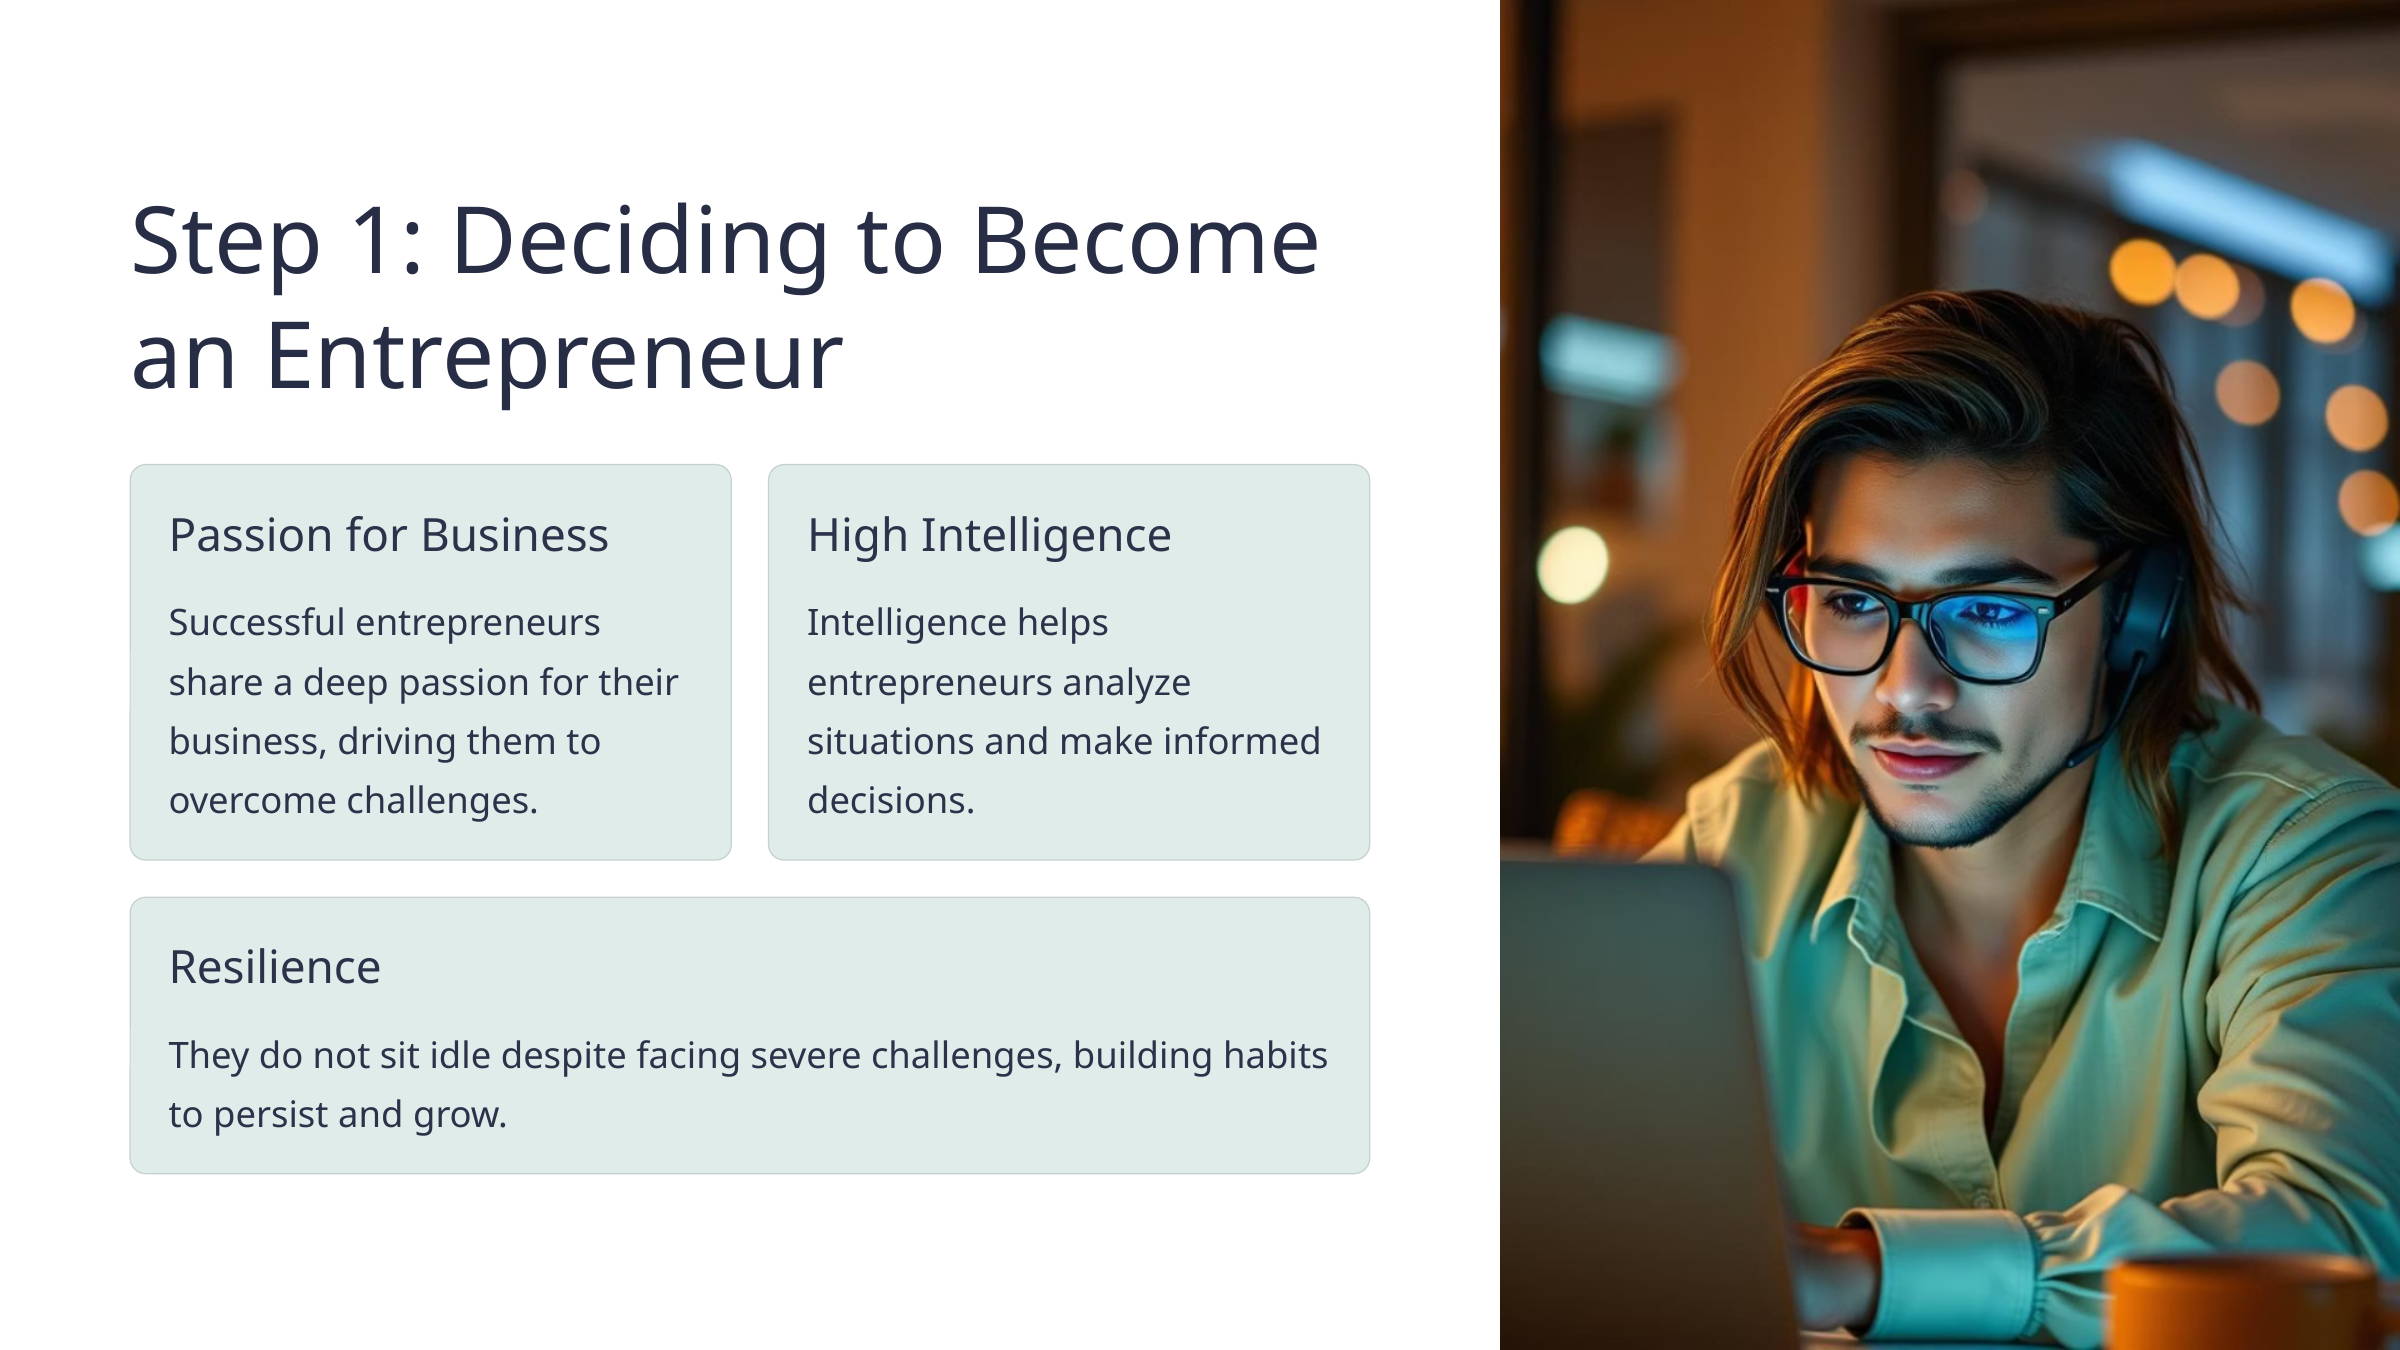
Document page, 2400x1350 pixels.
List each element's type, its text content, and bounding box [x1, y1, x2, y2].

text_box Resilience [168, 935, 634, 994]
text_box Step 1: Deciding to Become an Entrepreneur [130, 176, 1370, 409]
text_box Successful entrepreneurs share a deep passion for their business, driving them to overcome challenges. [168, 583, 693, 822]
text_box They do not sit idle despite facing severe challenges, building habits to persist and grow. [168, 1016, 1332, 1136]
text_box High Intelligence [806, 503, 1273, 562]
text_box [768, 464, 1370, 861]
text_box [130, 897, 1370, 1174]
text_box Intelligence helps entrepreneurs analyze situations and make informed decisions. [806, 583, 1332, 822]
picture [1499, 0, 2400, 1350]
text_box [130, 464, 732, 861]
text_box Passion for Business [168, 503, 634, 562]
